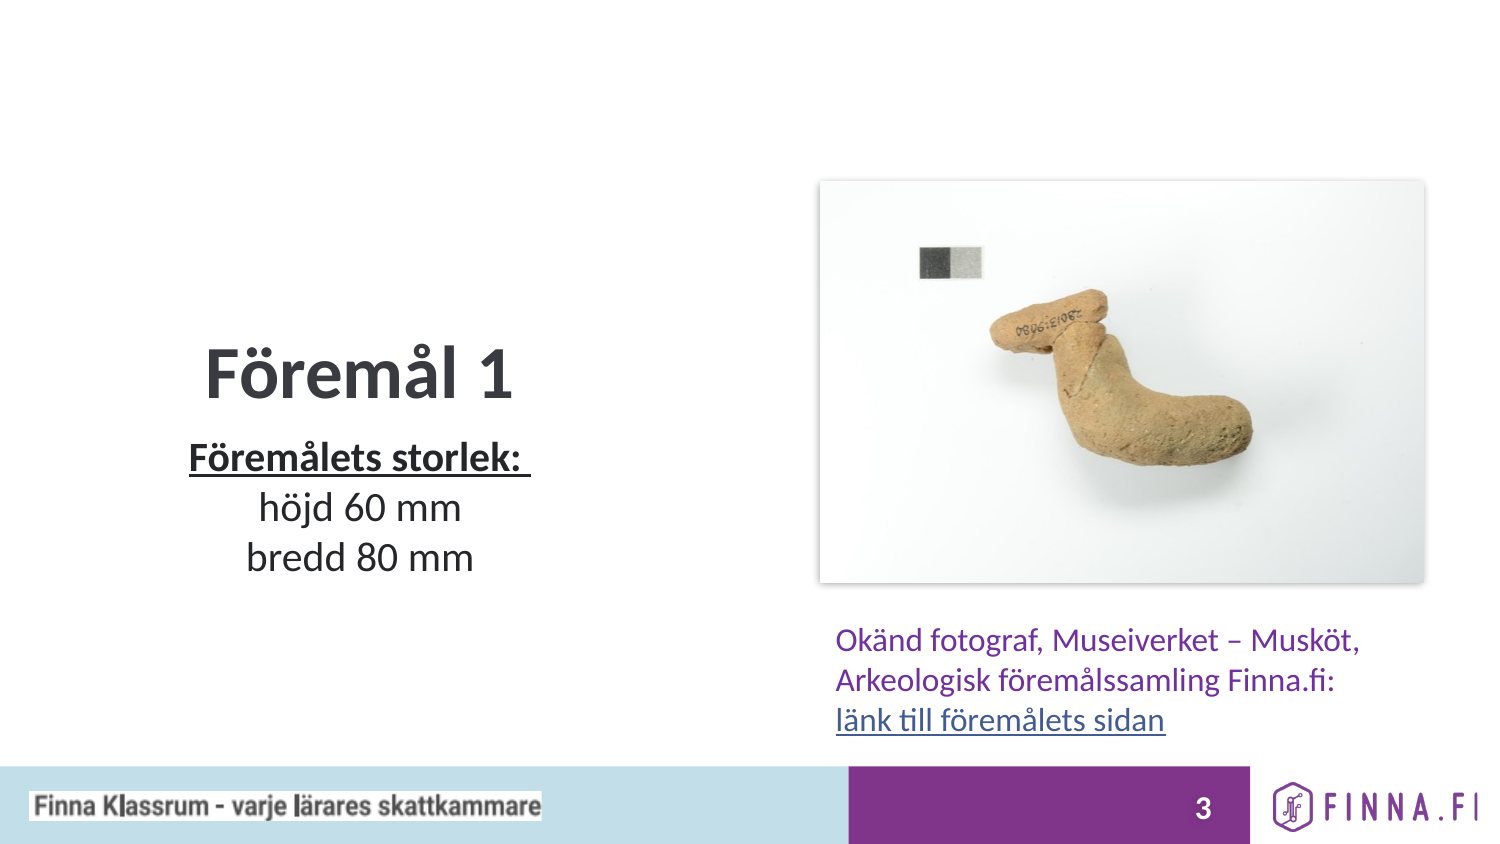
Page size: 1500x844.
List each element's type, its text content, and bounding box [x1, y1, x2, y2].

picture [820, 181, 1424, 584]
title Föremål 1 [53, 315, 668, 421]
text_box Okänd fotograf, Museiverket – Musköt, Arkeologisk föremålssamling Finna.fi: länk till föremålets sidan [820, 610, 1483, 746]
slide_number 2 [1155, 781, 1227, 831]
text_box Föremålets storlek: höjd 60 mm bredd 80 mm [53, 421, 668, 587]
